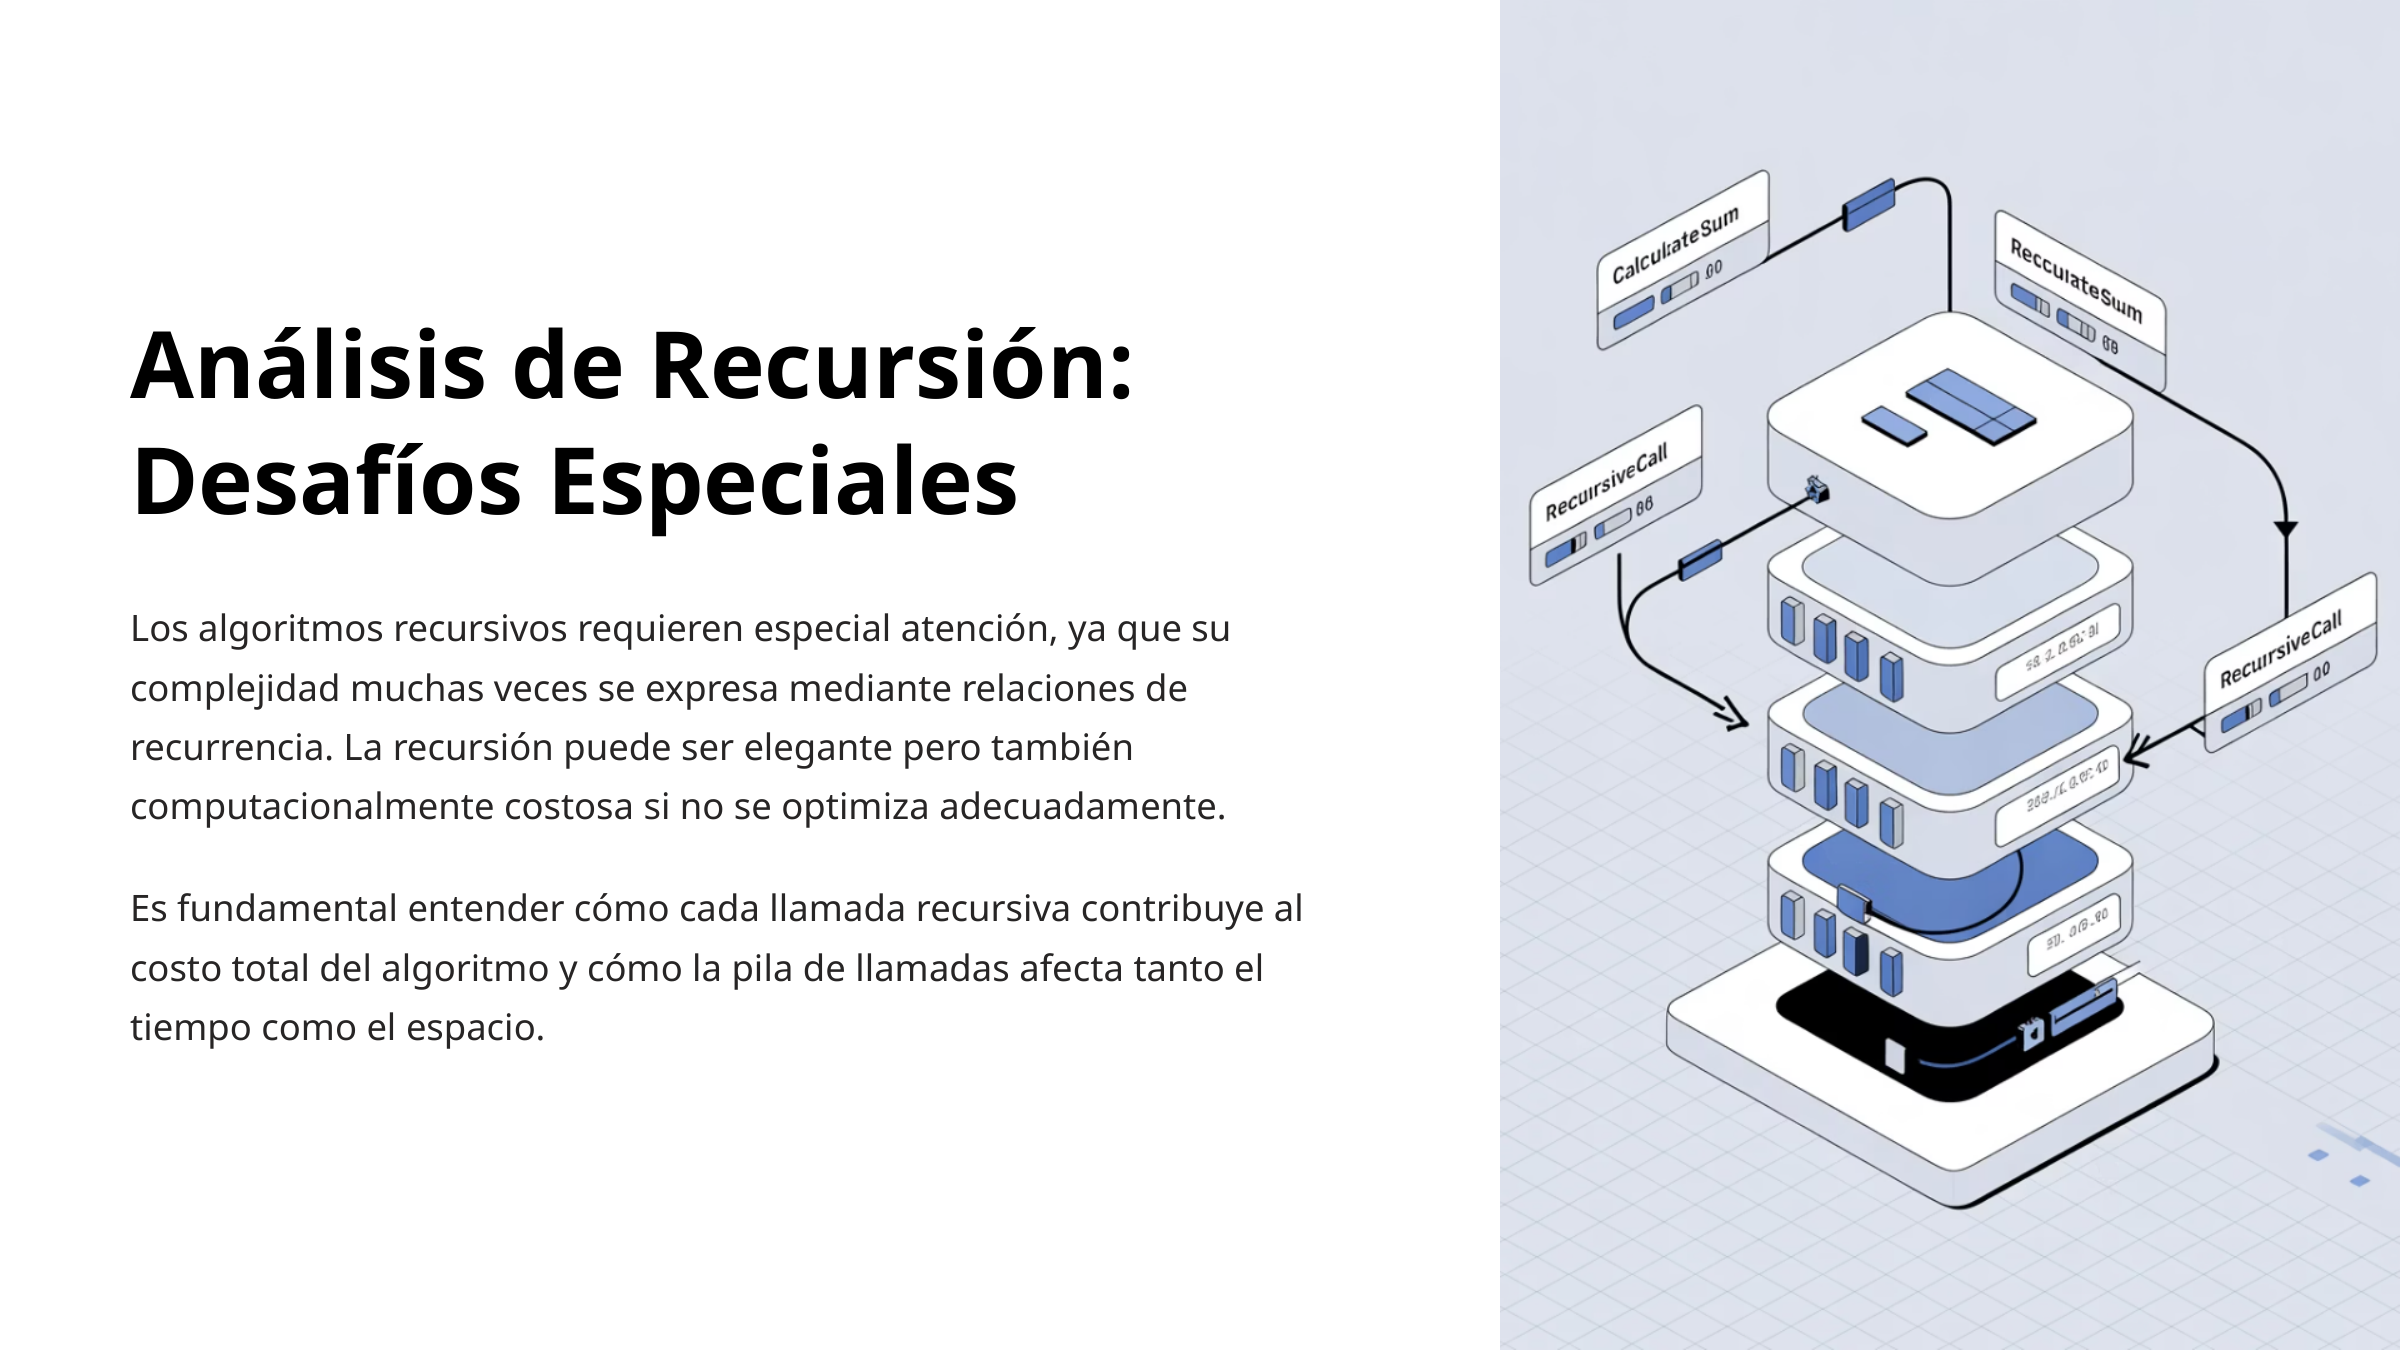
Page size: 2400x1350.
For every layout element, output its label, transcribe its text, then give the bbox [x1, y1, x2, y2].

picture [1499, 0, 2400, 1350]
text_box Análisis de Recursión: Desafíos Especiales [130, 301, 1370, 534]
text_box Es fundamental entender cómo cada llamada recursiva contribuye al costo total del algoritmo y cómo la pila de llamadas afecta tanto el tiempo como el espacio. [130, 869, 1370, 1049]
text_box Los algoritmos recursivos requieren especial atención, ya que su complejidad muchas veces se expresa mediante relaciones de recurrencia. La recursión puede ser elegante pero también computacionalmente costosa si no se optimiza adecuadamente. [130, 589, 1370, 828]
